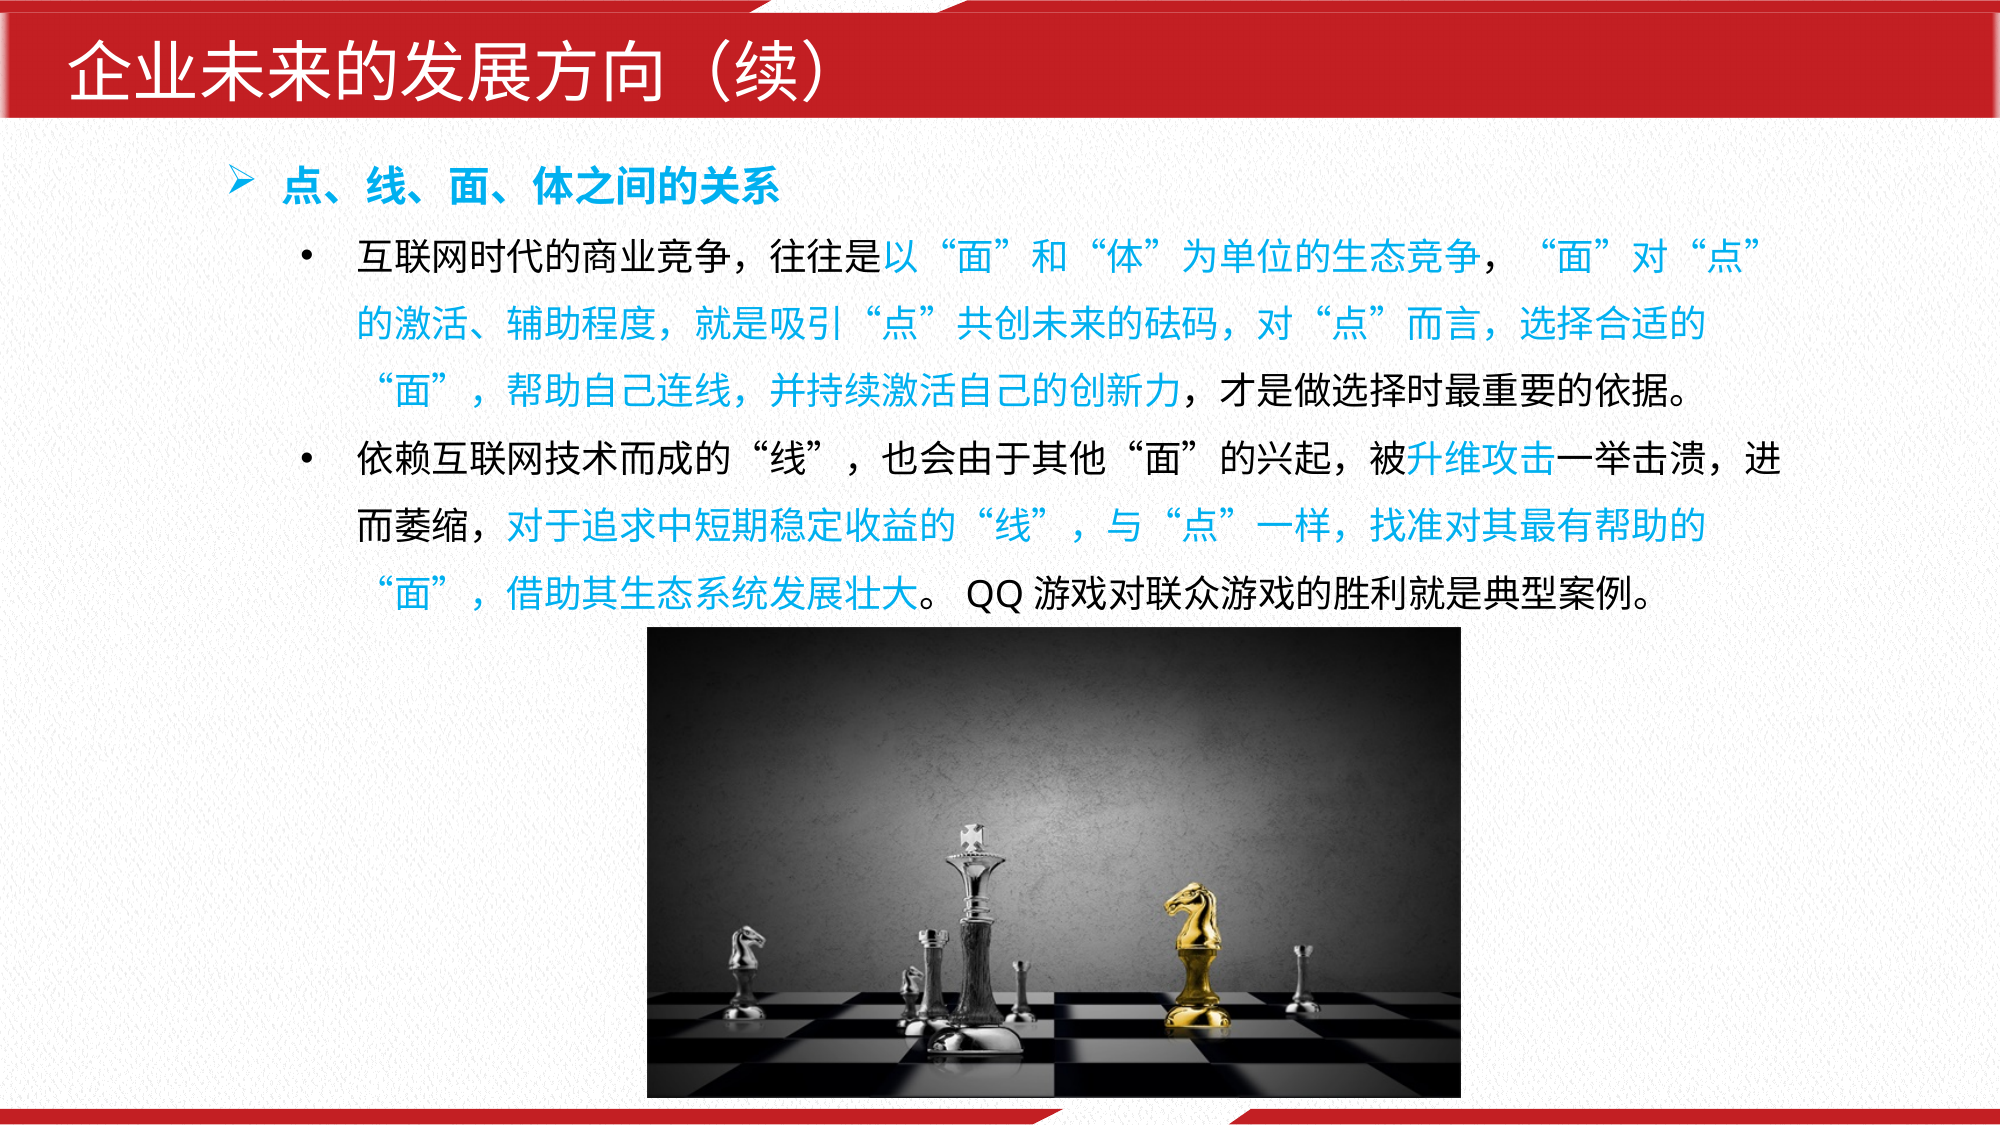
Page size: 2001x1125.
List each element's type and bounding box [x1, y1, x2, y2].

picture [0, 12, 2000, 118]
text_box [0, 118, 2000, 1125]
text_box [0, 0, 2000, 12]
picture [647, 627, 1461, 1098]
